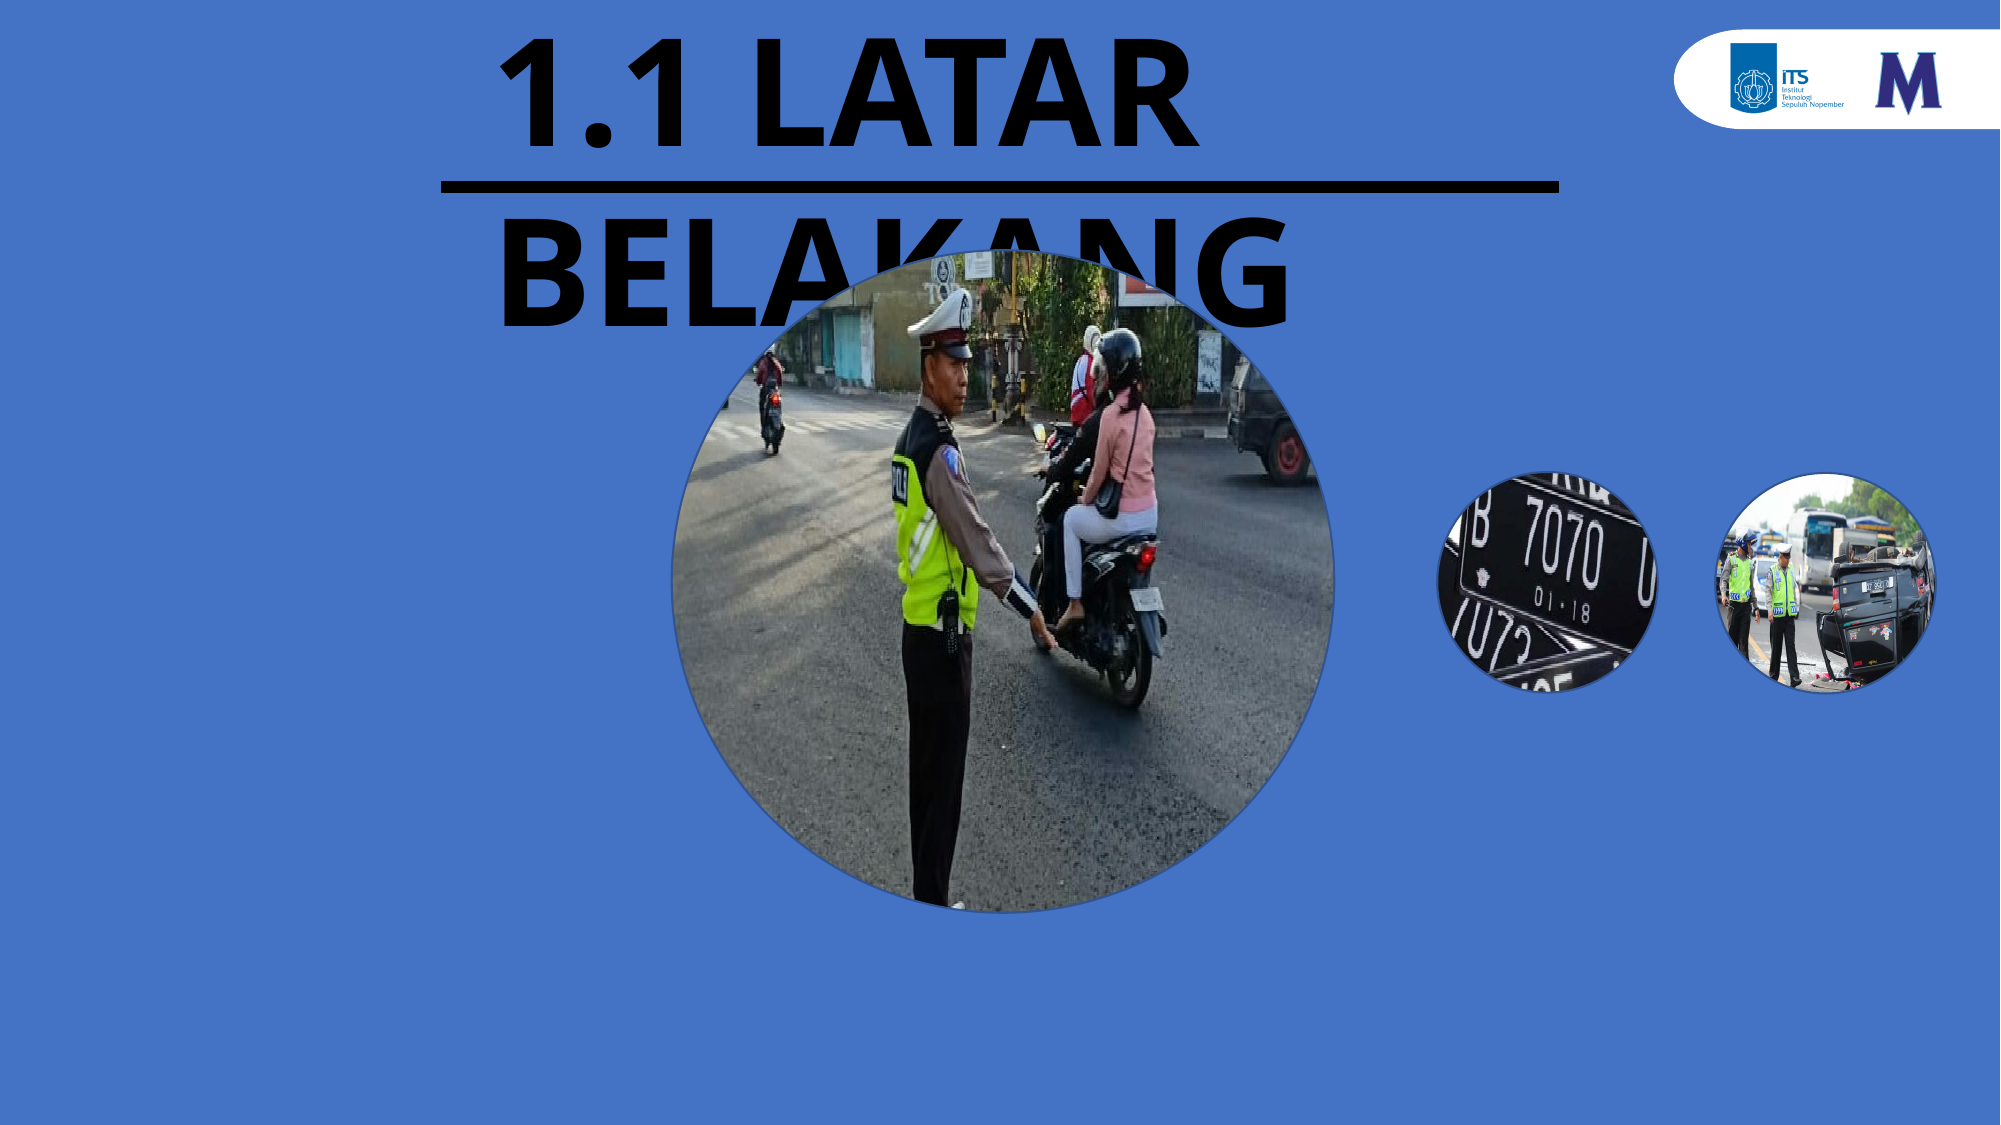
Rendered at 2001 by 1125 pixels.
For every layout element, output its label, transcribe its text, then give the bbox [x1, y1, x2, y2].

text_box [1714, 471, 1937, 695]
text_box [670, 249, 1336, 914]
text_box [1672, 28, 2000, 131]
picture [1874, 48, 1943, 117]
text_box 1.1 LATAR BELAKANG [476, 0, 1574, 364]
text_box [1436, 470, 1659, 694]
picture [1726, 39, 1847, 117]
